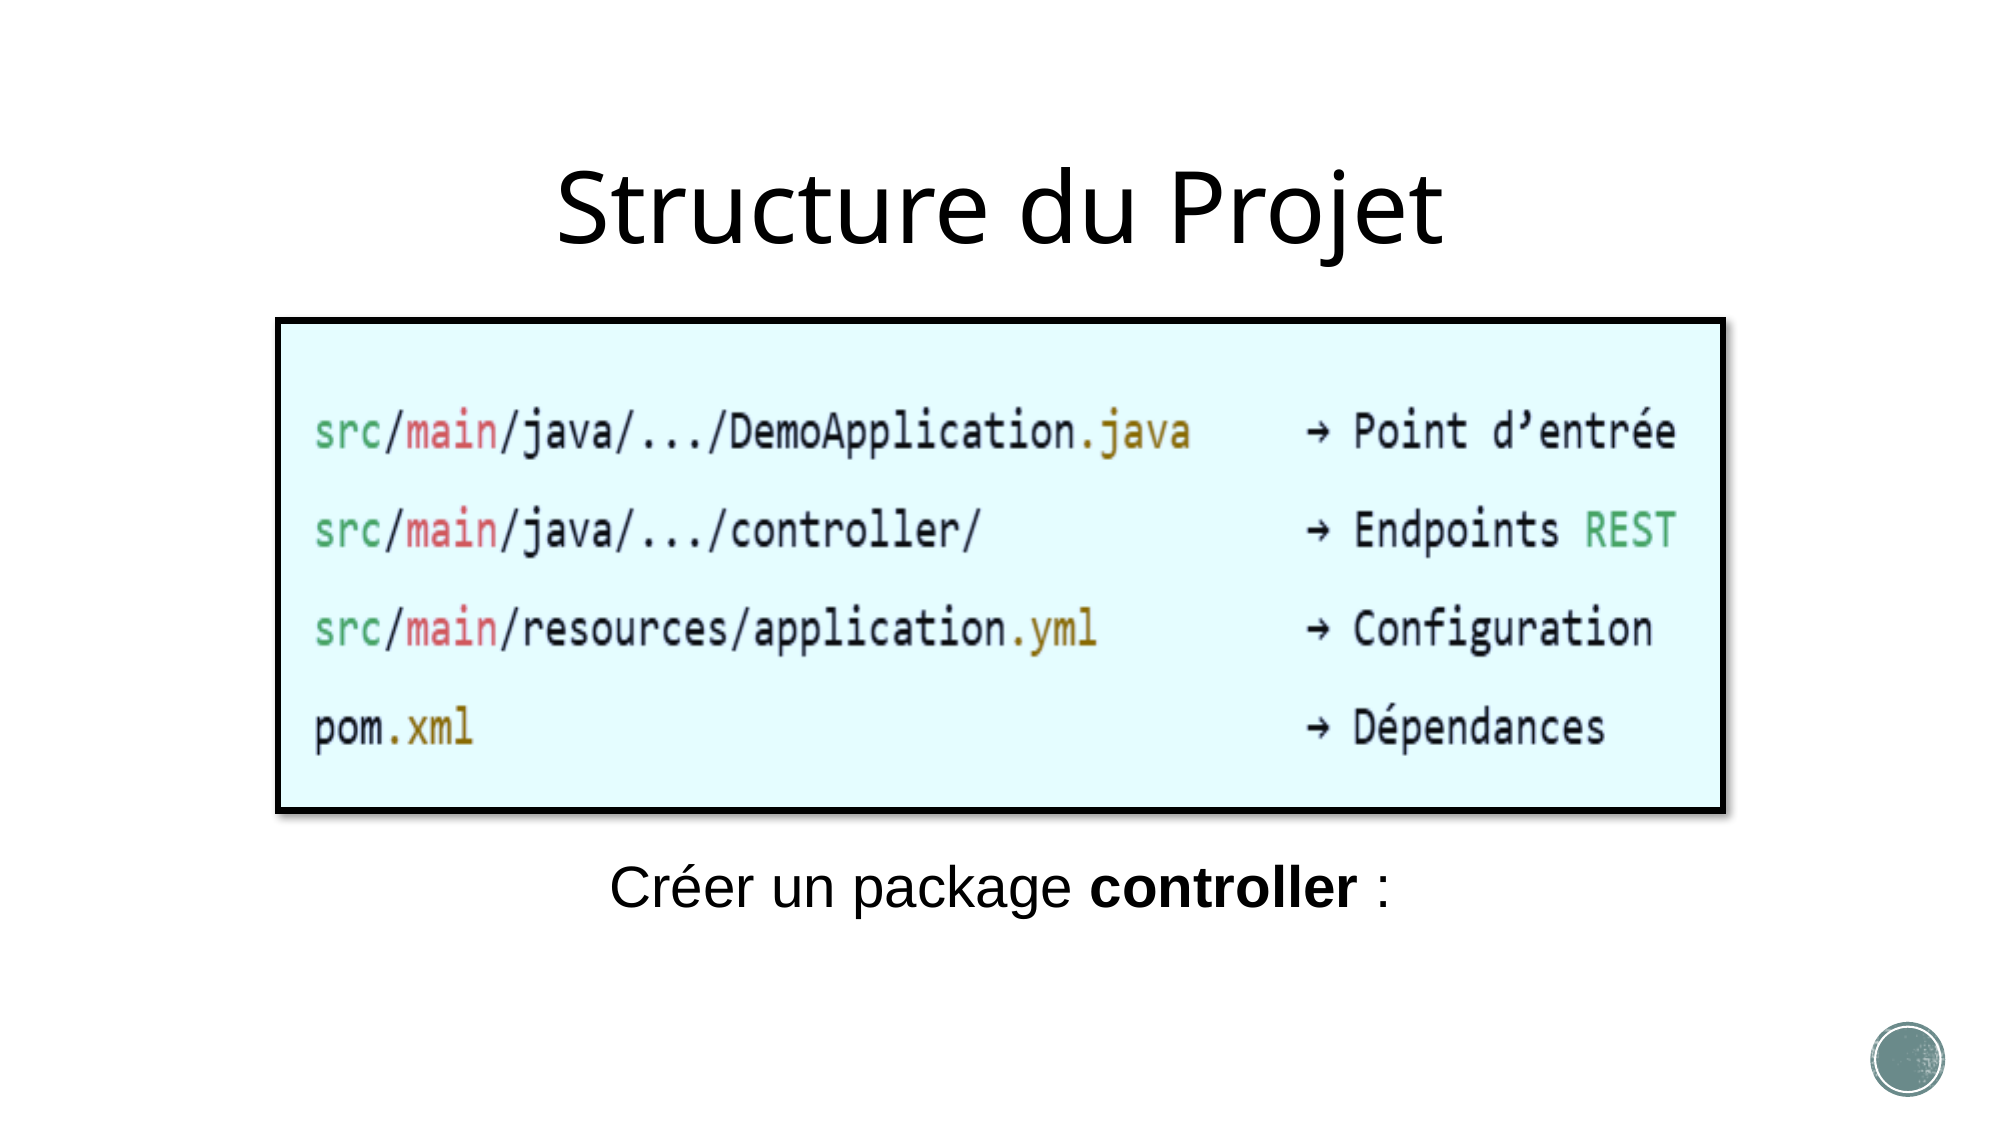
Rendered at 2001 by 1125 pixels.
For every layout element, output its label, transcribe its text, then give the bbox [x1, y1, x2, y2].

text_box Créer un package controller : [594, 841, 1407, 927]
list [282, 325, 1719, 806]
title Structure du Projet [175, 79, 1826, 344]
